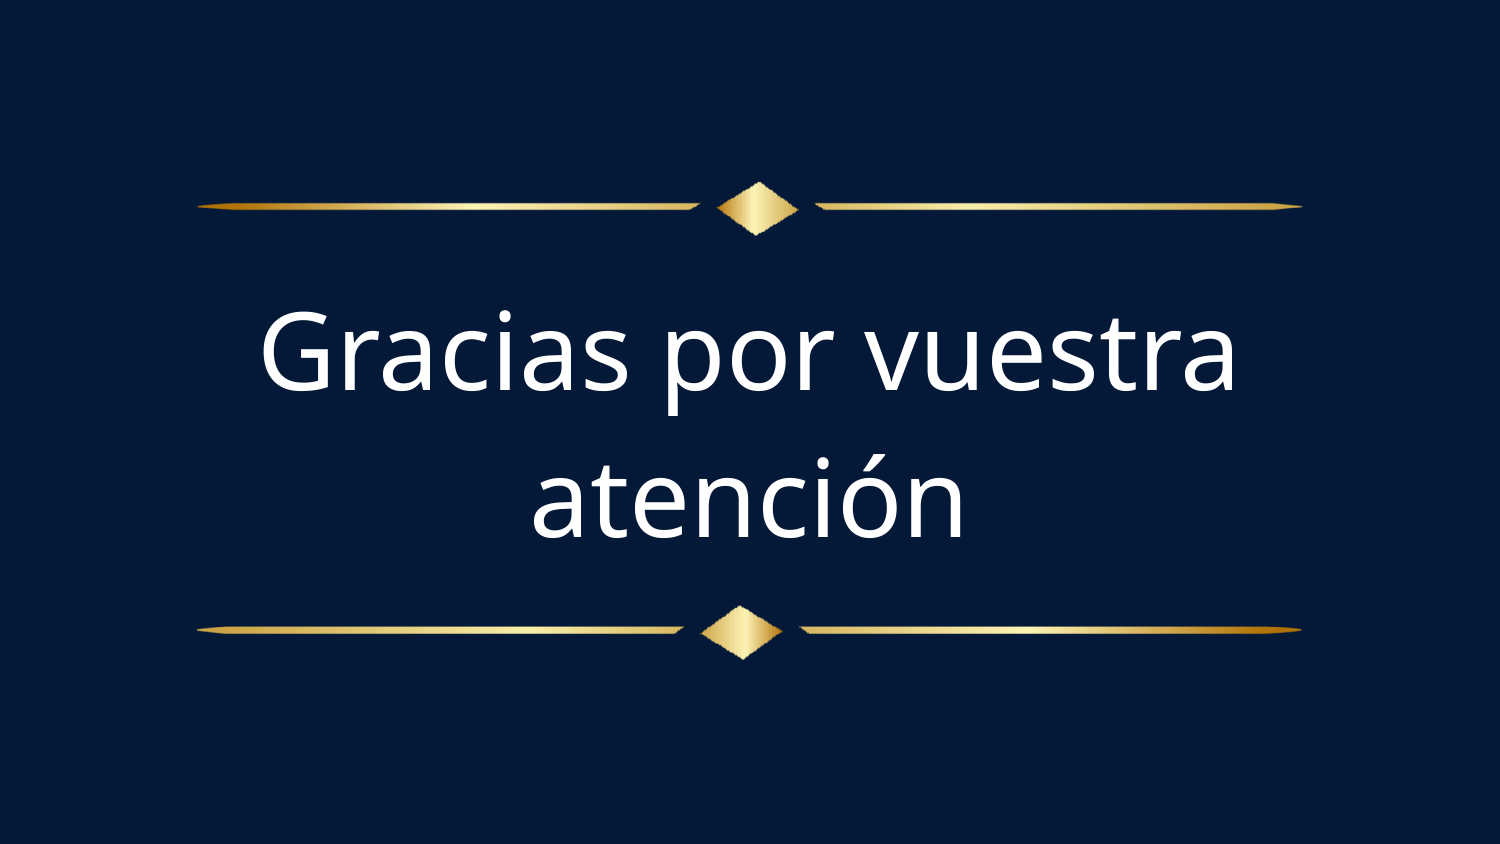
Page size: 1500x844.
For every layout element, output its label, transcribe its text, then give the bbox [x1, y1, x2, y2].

picture [191, 166, 1309, 254]
title Gracias por vuestra atención [51, 253, 1449, 591]
picture [191, 589, 1309, 678]
